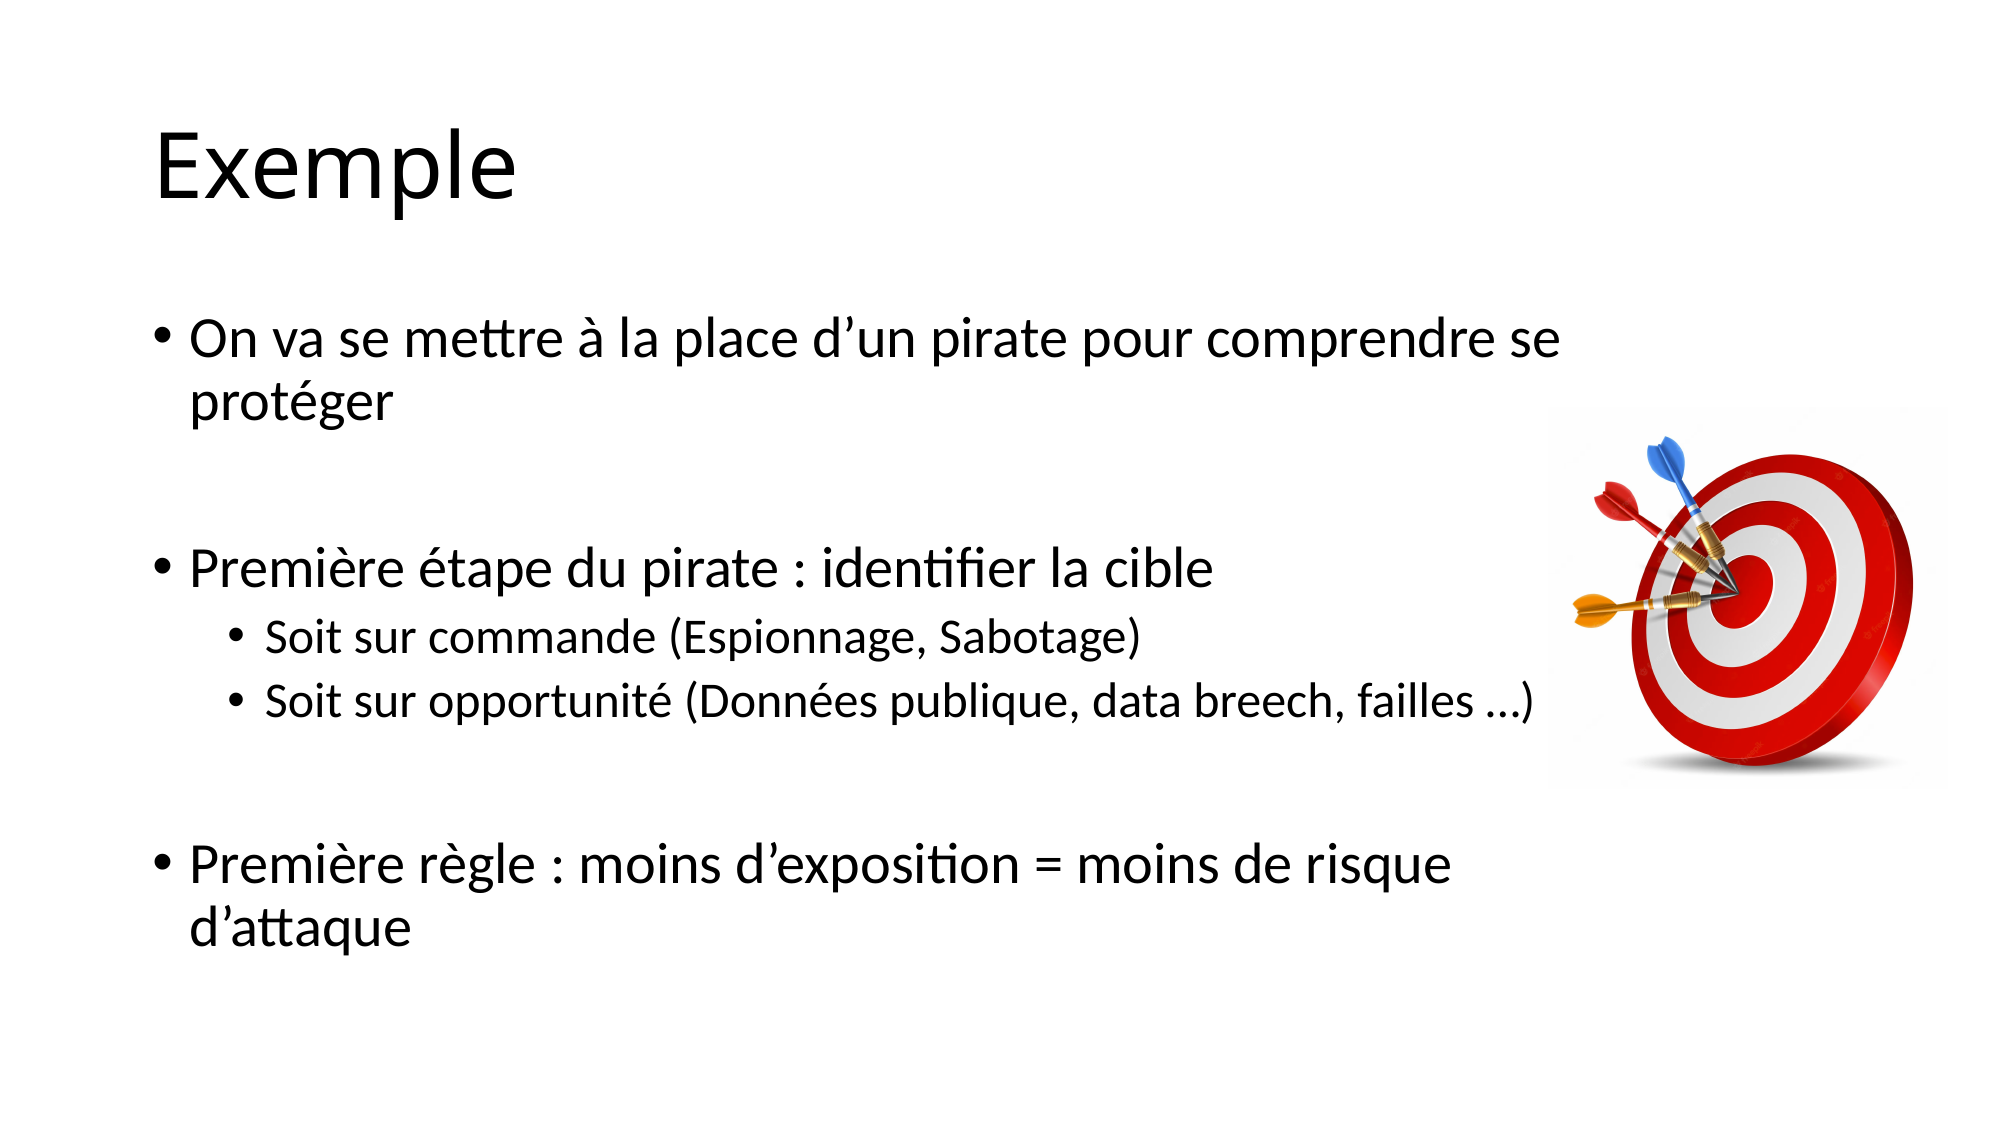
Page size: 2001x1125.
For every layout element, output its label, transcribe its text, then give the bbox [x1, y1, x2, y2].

picture [1548, 407, 1948, 789]
title Exemple [137, 59, 1863, 278]
list On va se mettre à la place d’un pirate pour comprendre se protéger Première étape du pirate : identifier la cible Soit sur commande (Espionnage, Sabotage) Soit sur opportunité (Données publique, data breech, failles …) Première règle : moins d’exposition = moins de risque d’attaque [137, 299, 1661, 1014]
